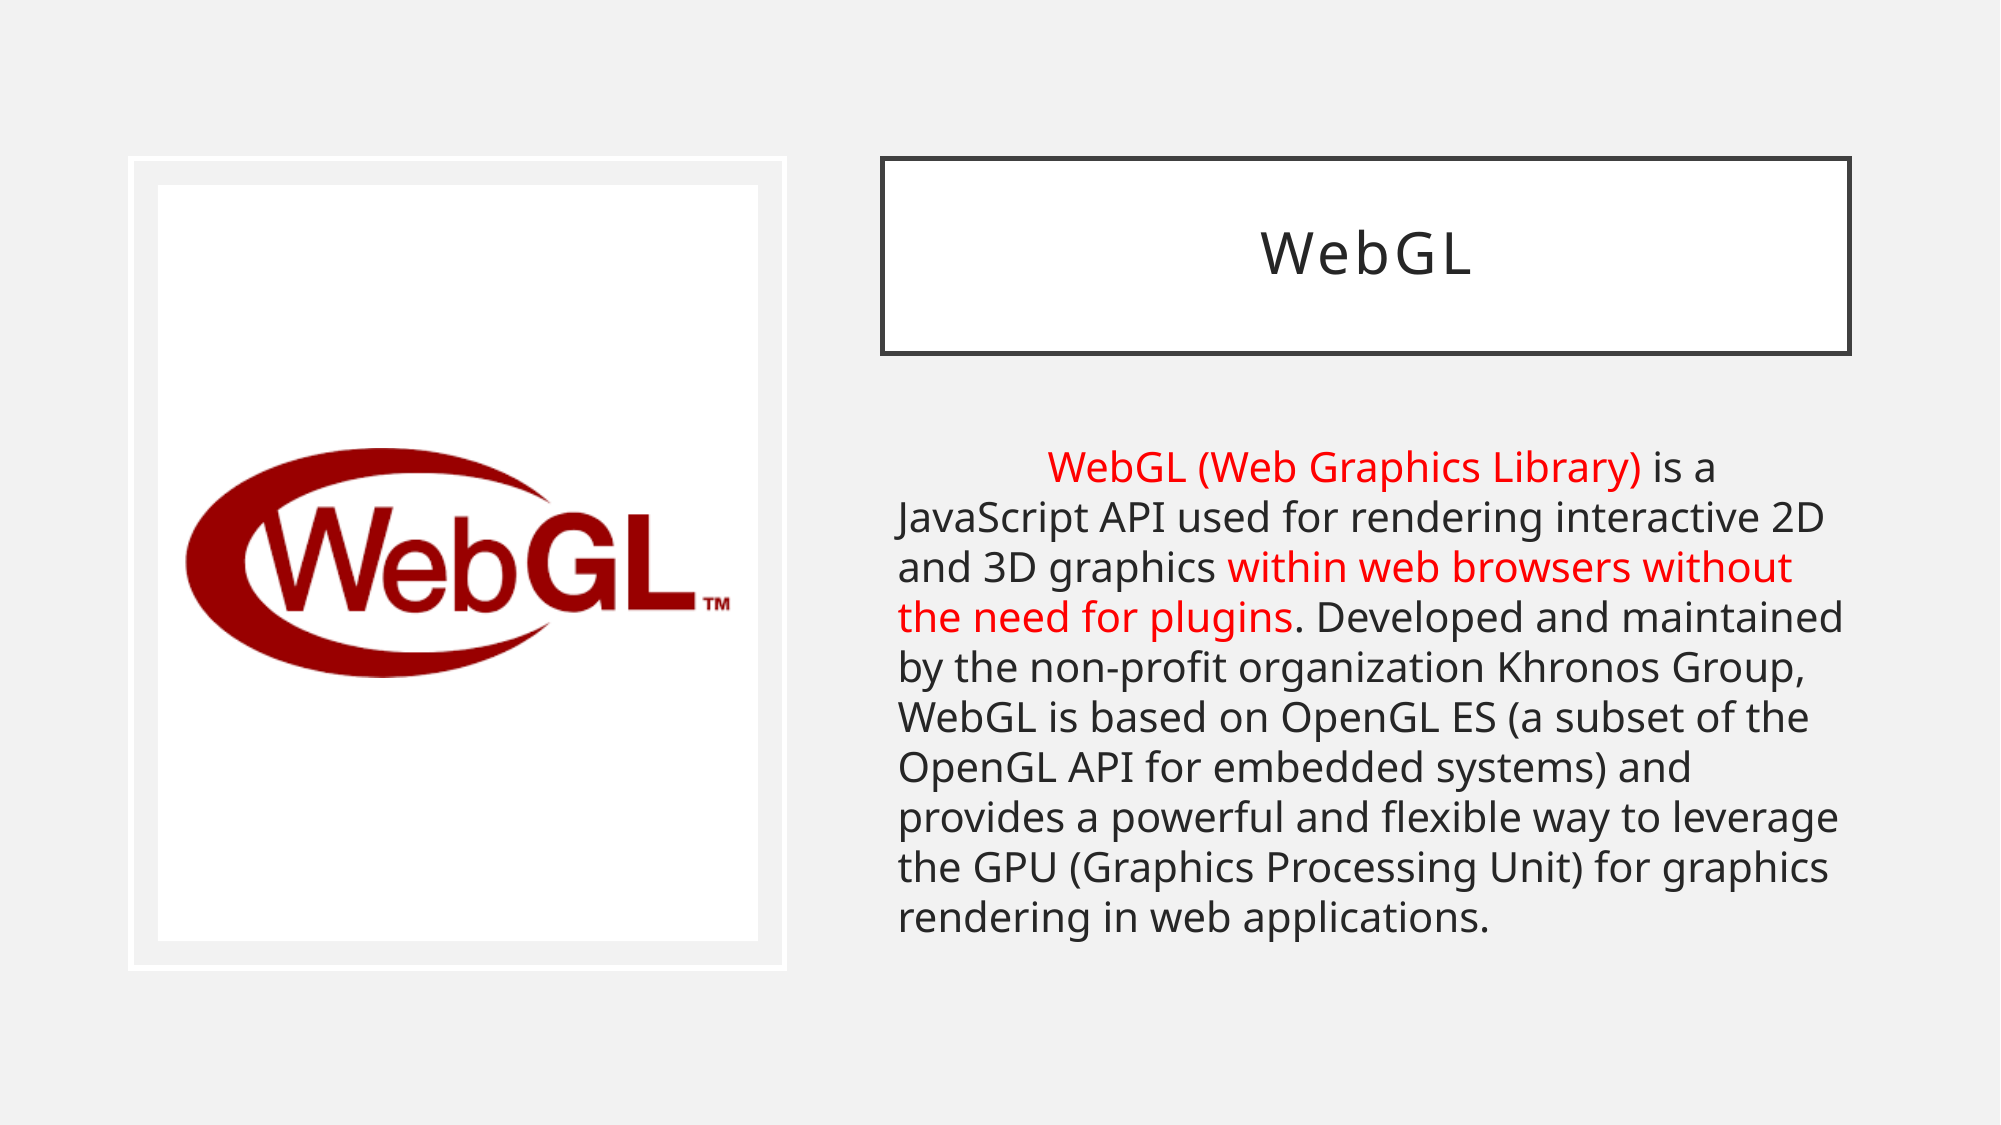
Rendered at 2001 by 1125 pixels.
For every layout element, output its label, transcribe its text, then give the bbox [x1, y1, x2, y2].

text_box [130, 157, 786, 969]
picture [184, 448, 731, 678]
title WebGL [880, 156, 1852, 356]
list WebGL (Web Graphics Library) is a JavaScript API used for rendering interactive 2D and 3D graphics within web browsers without the need for plugins. Developed and maintained by the non-profit organization Khronos Group, WebGL is based on OpenGL ES (a subset of the OpenGL API for embedded systems) and provides a powerful and flexible way to leverage the GPU (Graphics Processing Unit) for graphics rendering in web applications. [882, 432, 1861, 968]
text_box [157, 184, 759, 942]
